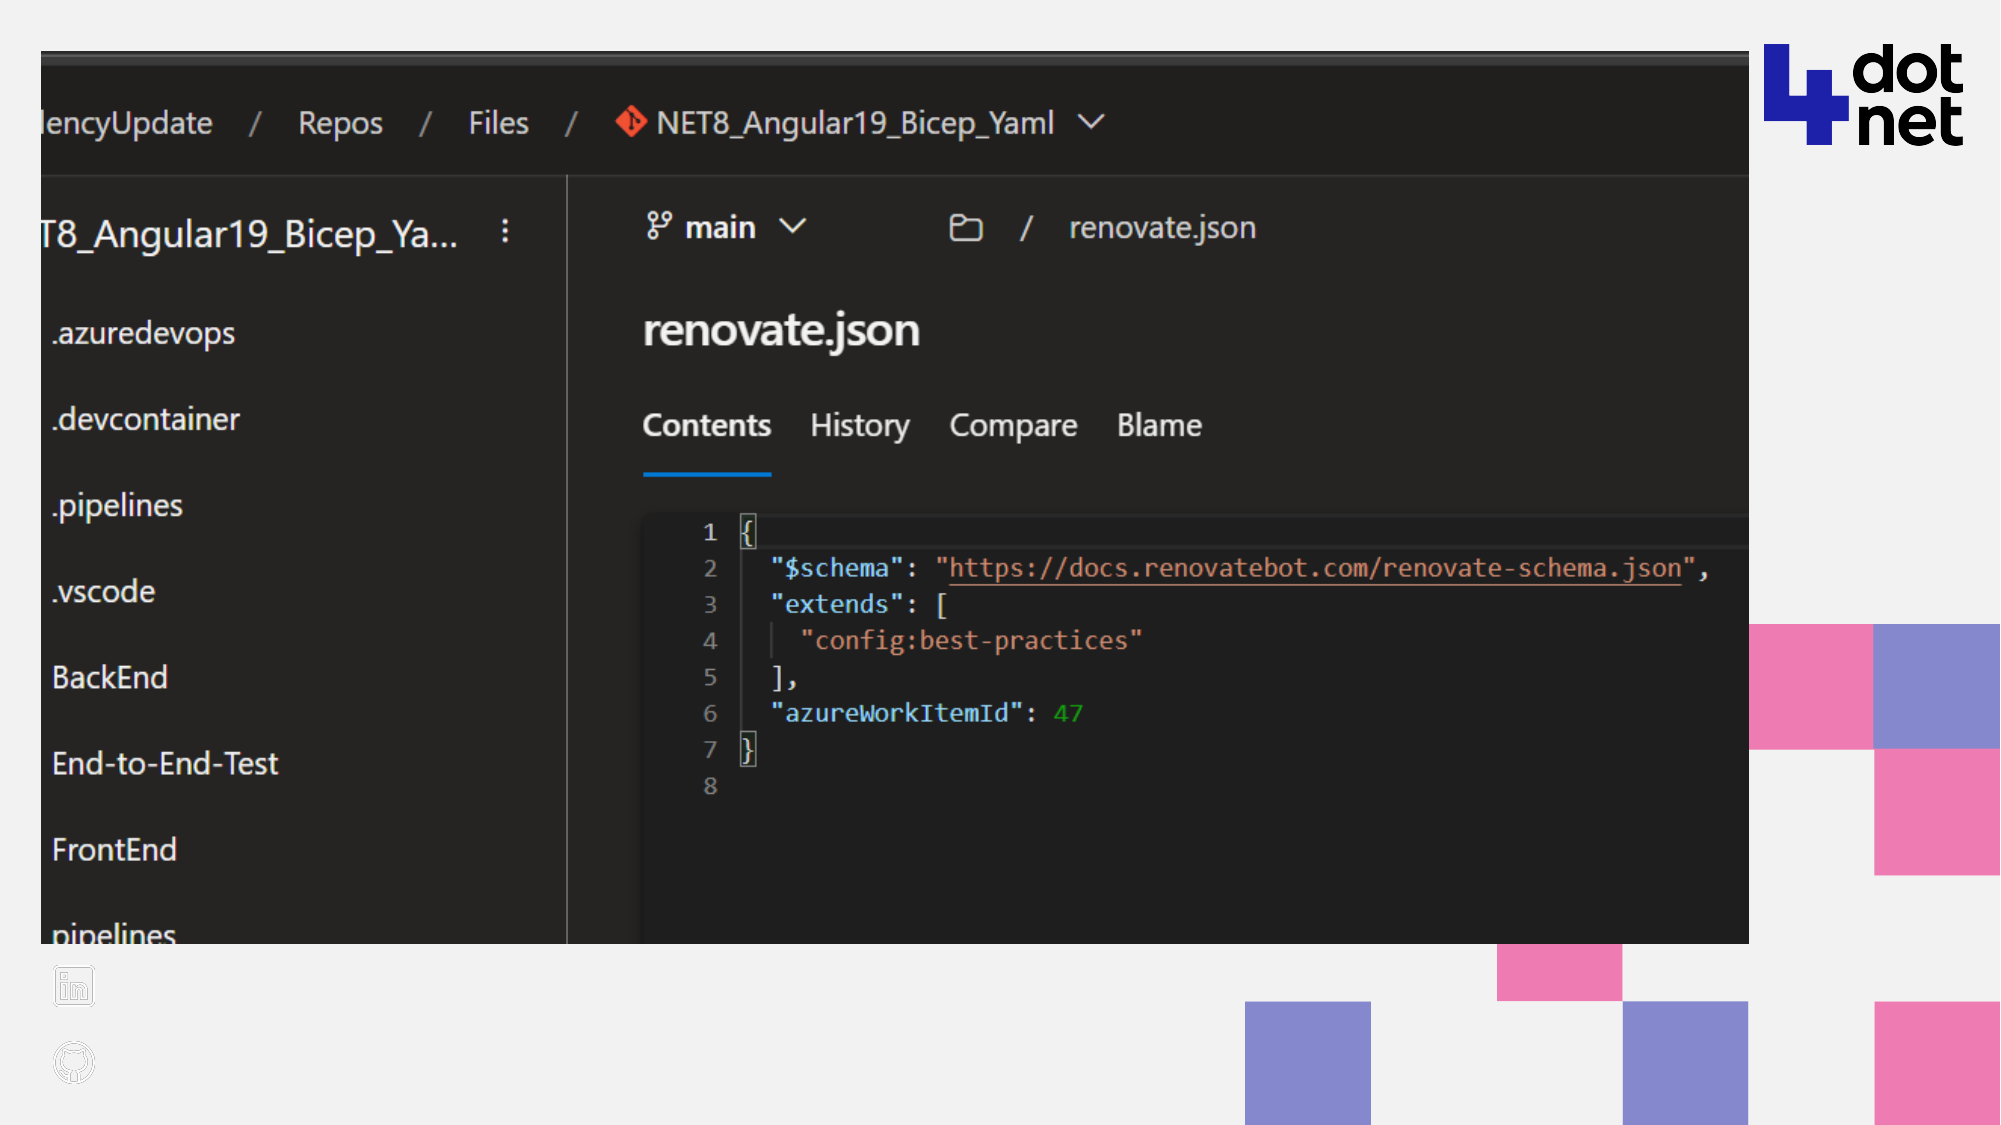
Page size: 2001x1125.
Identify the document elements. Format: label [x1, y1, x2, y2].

picture [53, 965, 95, 1007]
picture [41, 51, 1749, 944]
picture [1764, 44, 1963, 146]
picture [53, 1041, 95, 1084]
